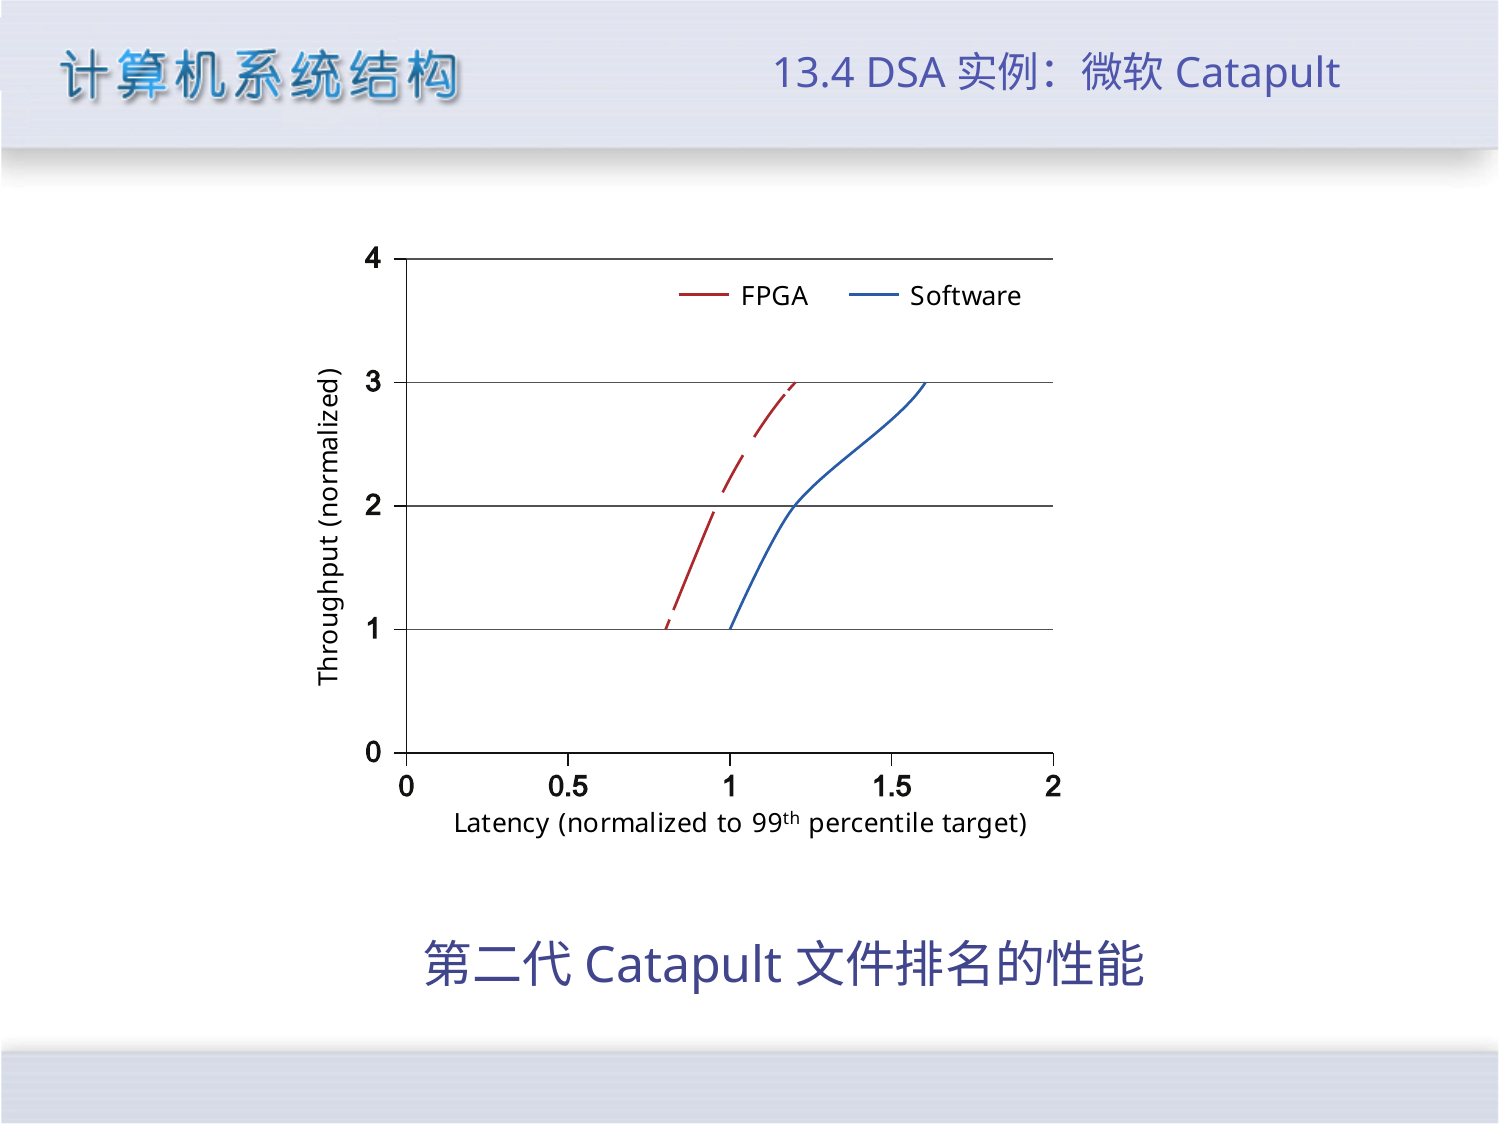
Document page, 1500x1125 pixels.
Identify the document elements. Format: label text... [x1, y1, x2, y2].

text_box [309, 240, 1147, 853]
picture [0, 0, 1500, 1125]
title 13.4 DSA实例：微软Catapult [637, 40, 1476, 104]
list 第二代Catapult文件排名的性能 [175, 912, 1296, 1125]
